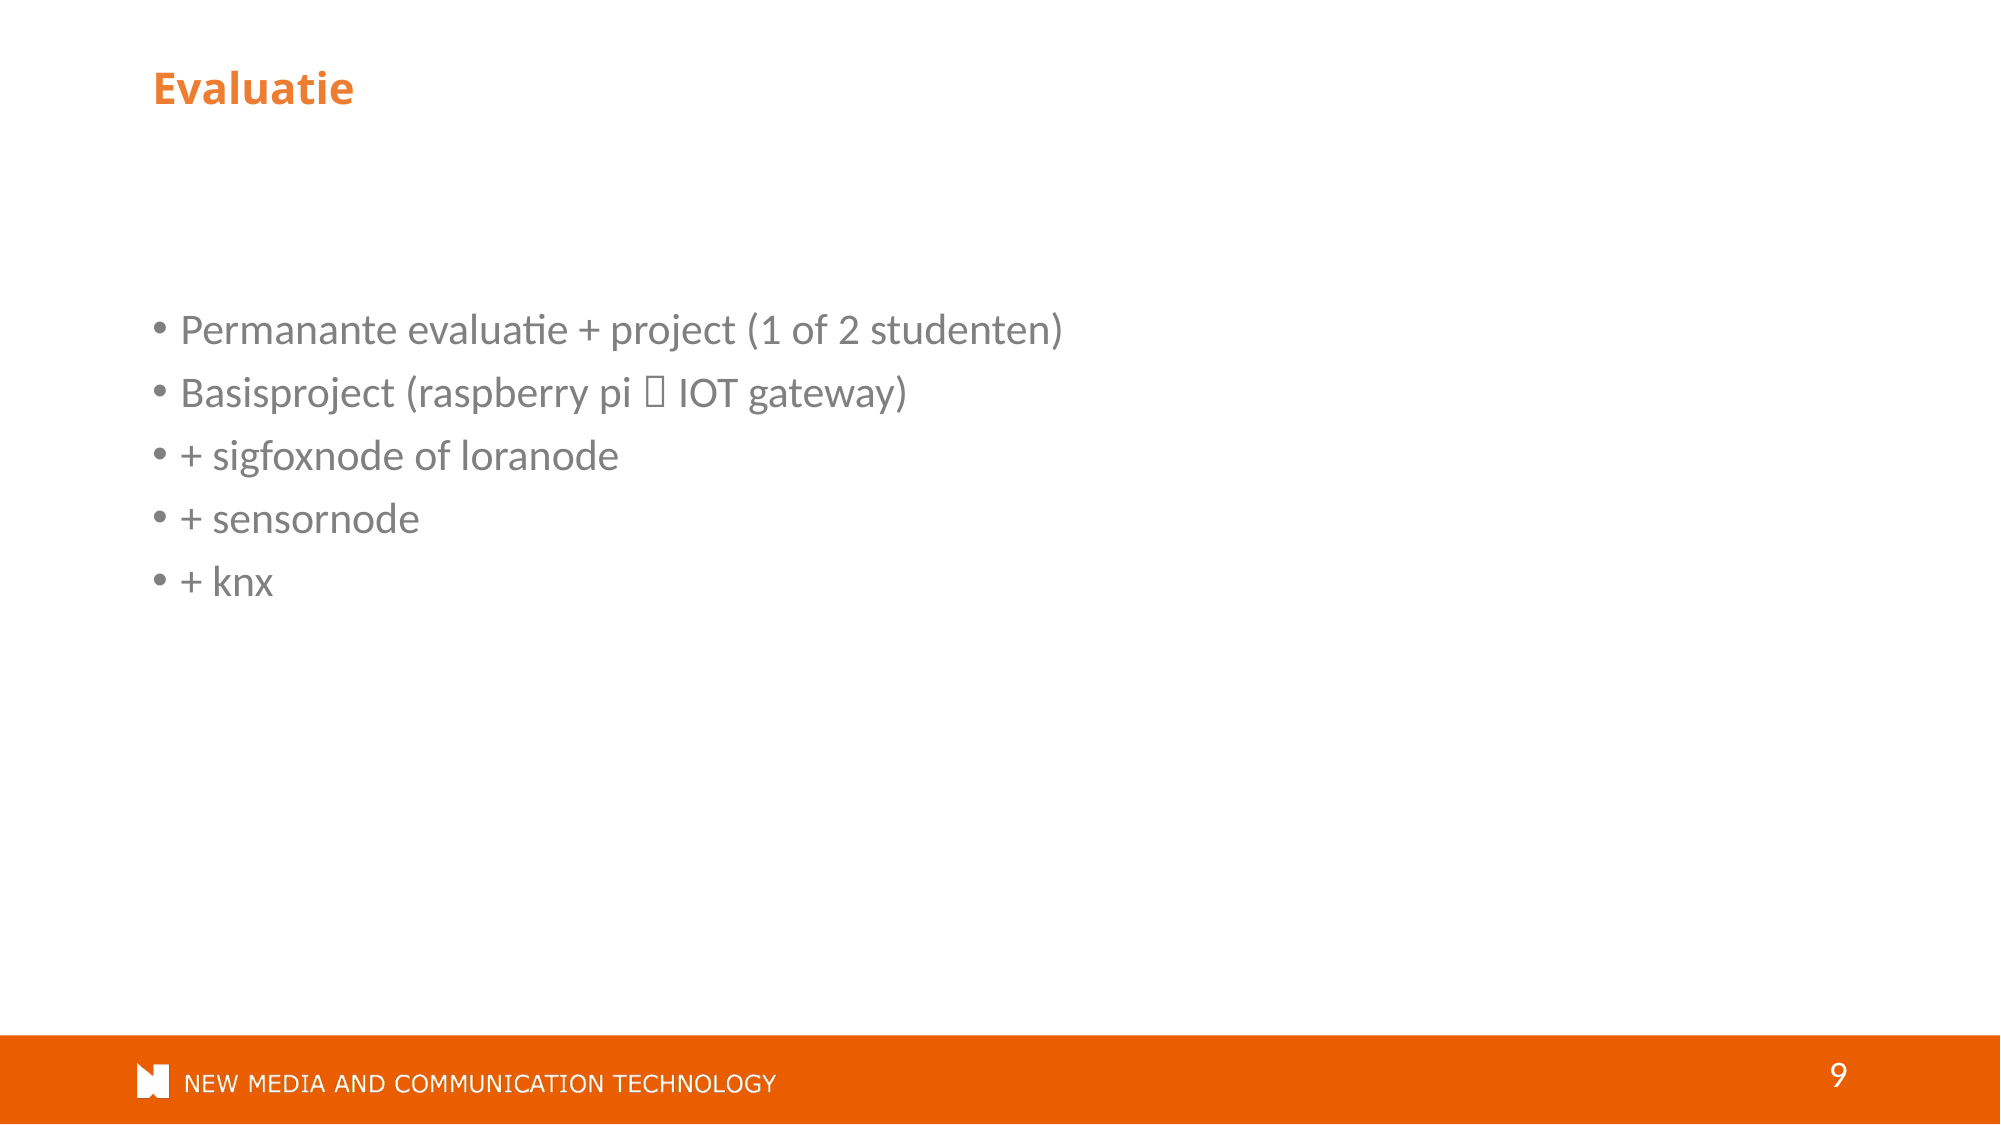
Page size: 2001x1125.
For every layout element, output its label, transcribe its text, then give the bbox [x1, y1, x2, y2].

title Evaluatie [137, 59, 1863, 278]
picture [137, 1063, 832, 1103]
list Permanante evaluatie + project (1 of 2 studenten) Basisproject (raspberry pi  IOT gateway) + sigfoxnode of loranode + sensornode + knx [137, 299, 1863, 1014]
slide_number 9 [1412, 1042, 1863, 1103]
